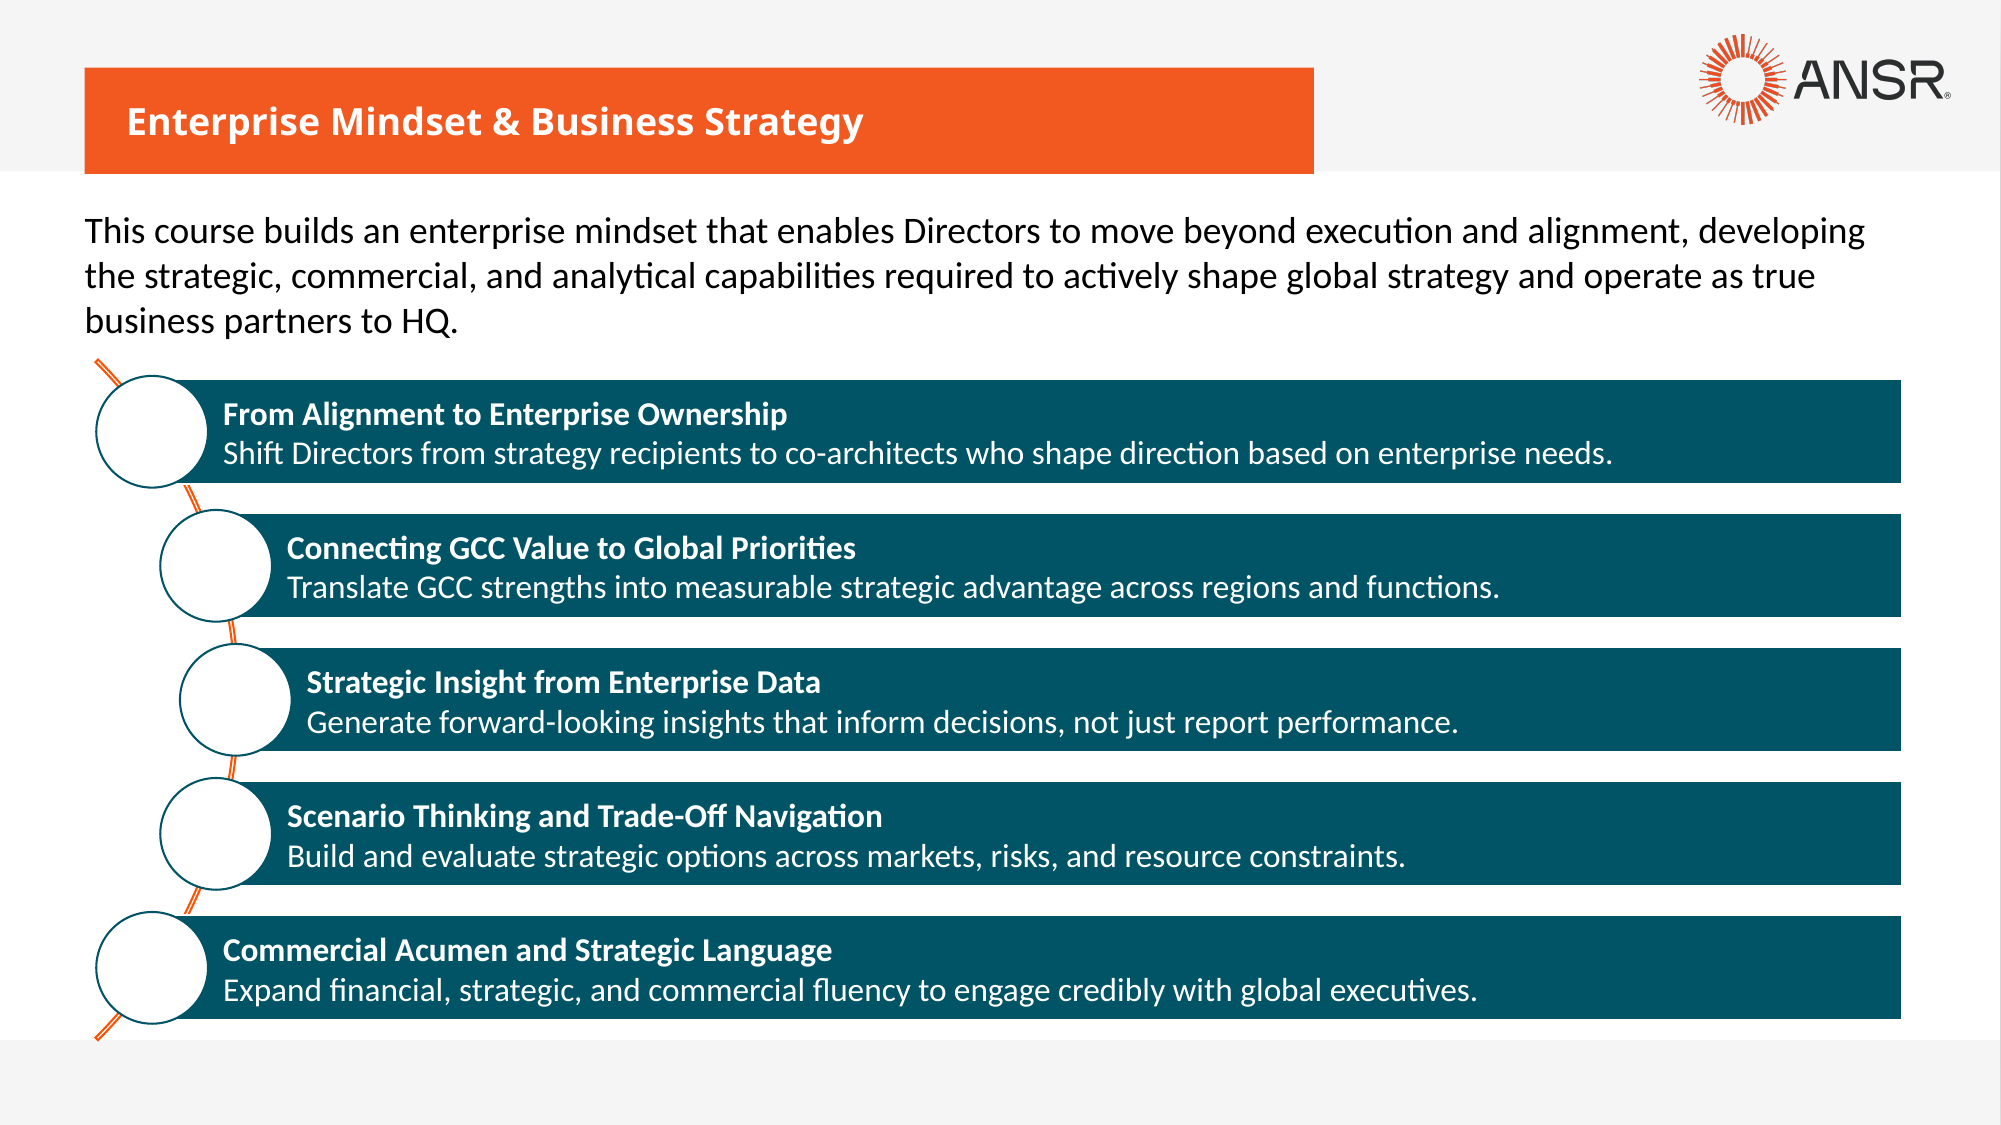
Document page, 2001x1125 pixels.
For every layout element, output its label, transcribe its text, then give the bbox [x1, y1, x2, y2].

text_box Enterprise Mindset & Business Strategy [84, 67, 1315, 175]
picture [1699, 34, 1951, 125]
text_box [84, 342, 1913, 1058]
text_box This course builds an enterprise mindset that enables Directors to move beyond execution and alignment, developing the strategic, commercial, and analytical capabilities required to actively shape global strategy and operate as true business partners to HQ. [84, 206, 1913, 342]
